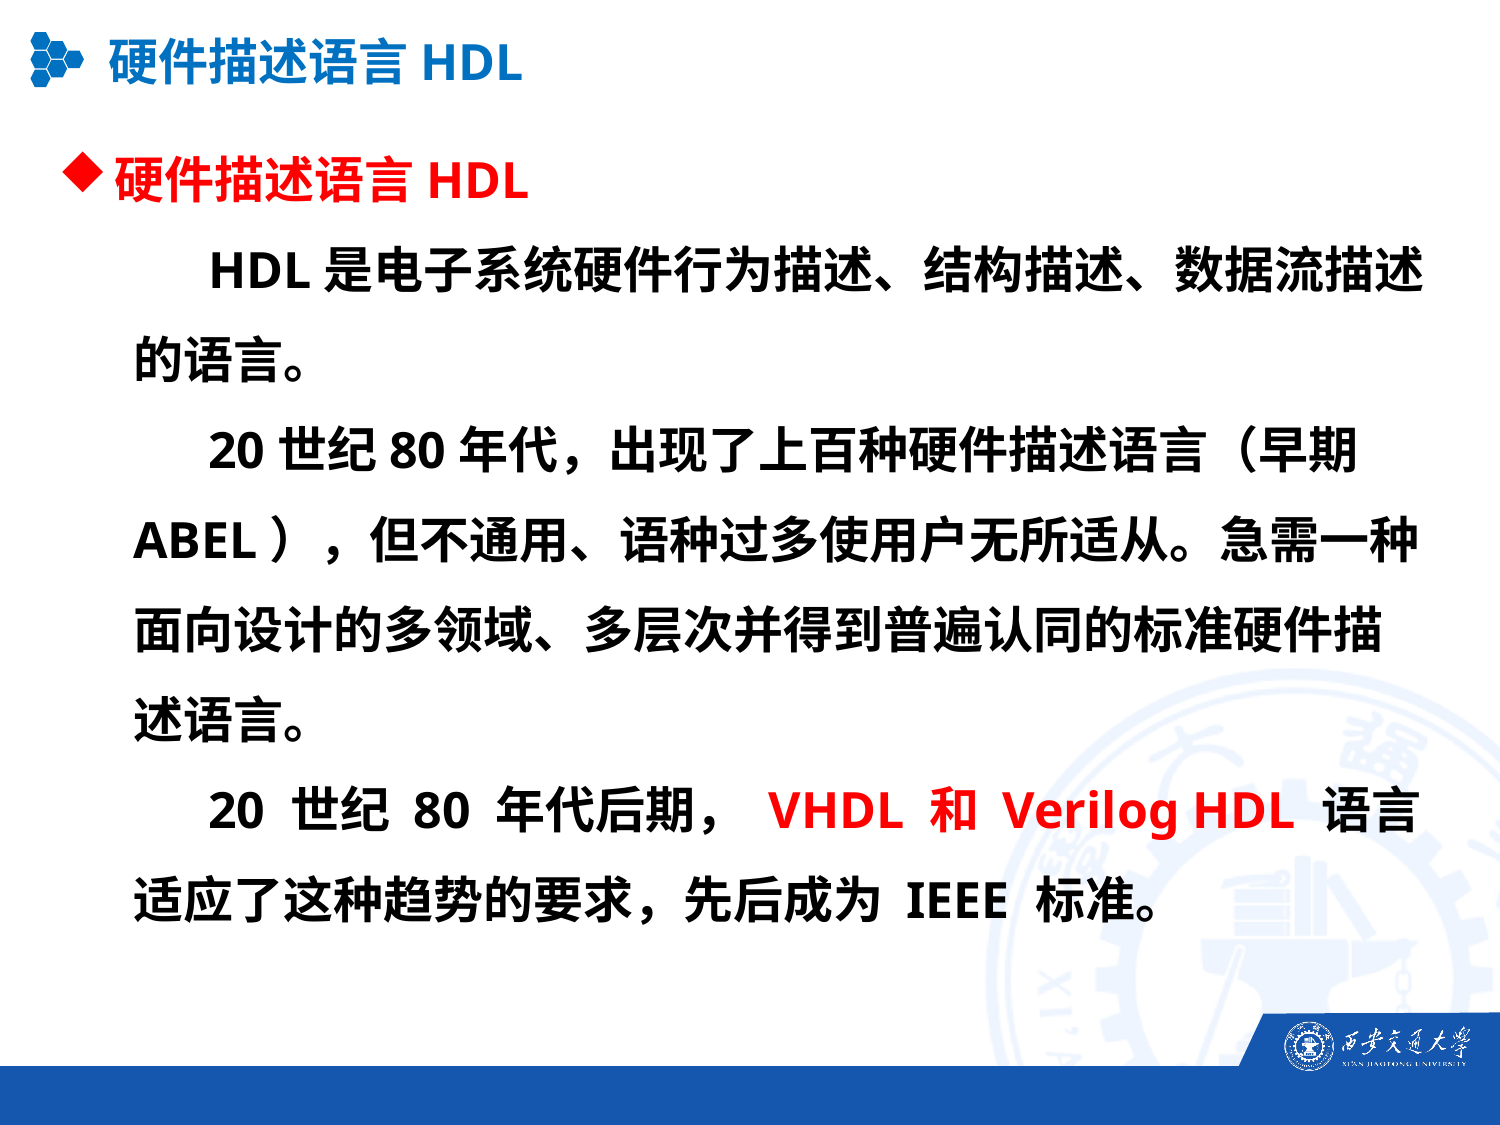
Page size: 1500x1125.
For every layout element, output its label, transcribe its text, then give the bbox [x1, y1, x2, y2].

text_box 硬件描述语言HDL [93, 22, 539, 98]
text_box 硬件描述语言HDL HDL是电子系统硬件行为描述、结构描述、数据流描述的语言。 20世纪80年代，出现了上百种硬件描述语言（早期ABEL），但不通用、语种过多使用户无所适从。急需一种面向设计的多领域、多层次并得到普遍认同的标准硬件描述语言。 20 世纪 80 年代后期， VHDL 和 Verilog HDL 语言适应了这种趋势的要求，先后成为 IEEE 标准。 [43, 111, 1443, 936]
